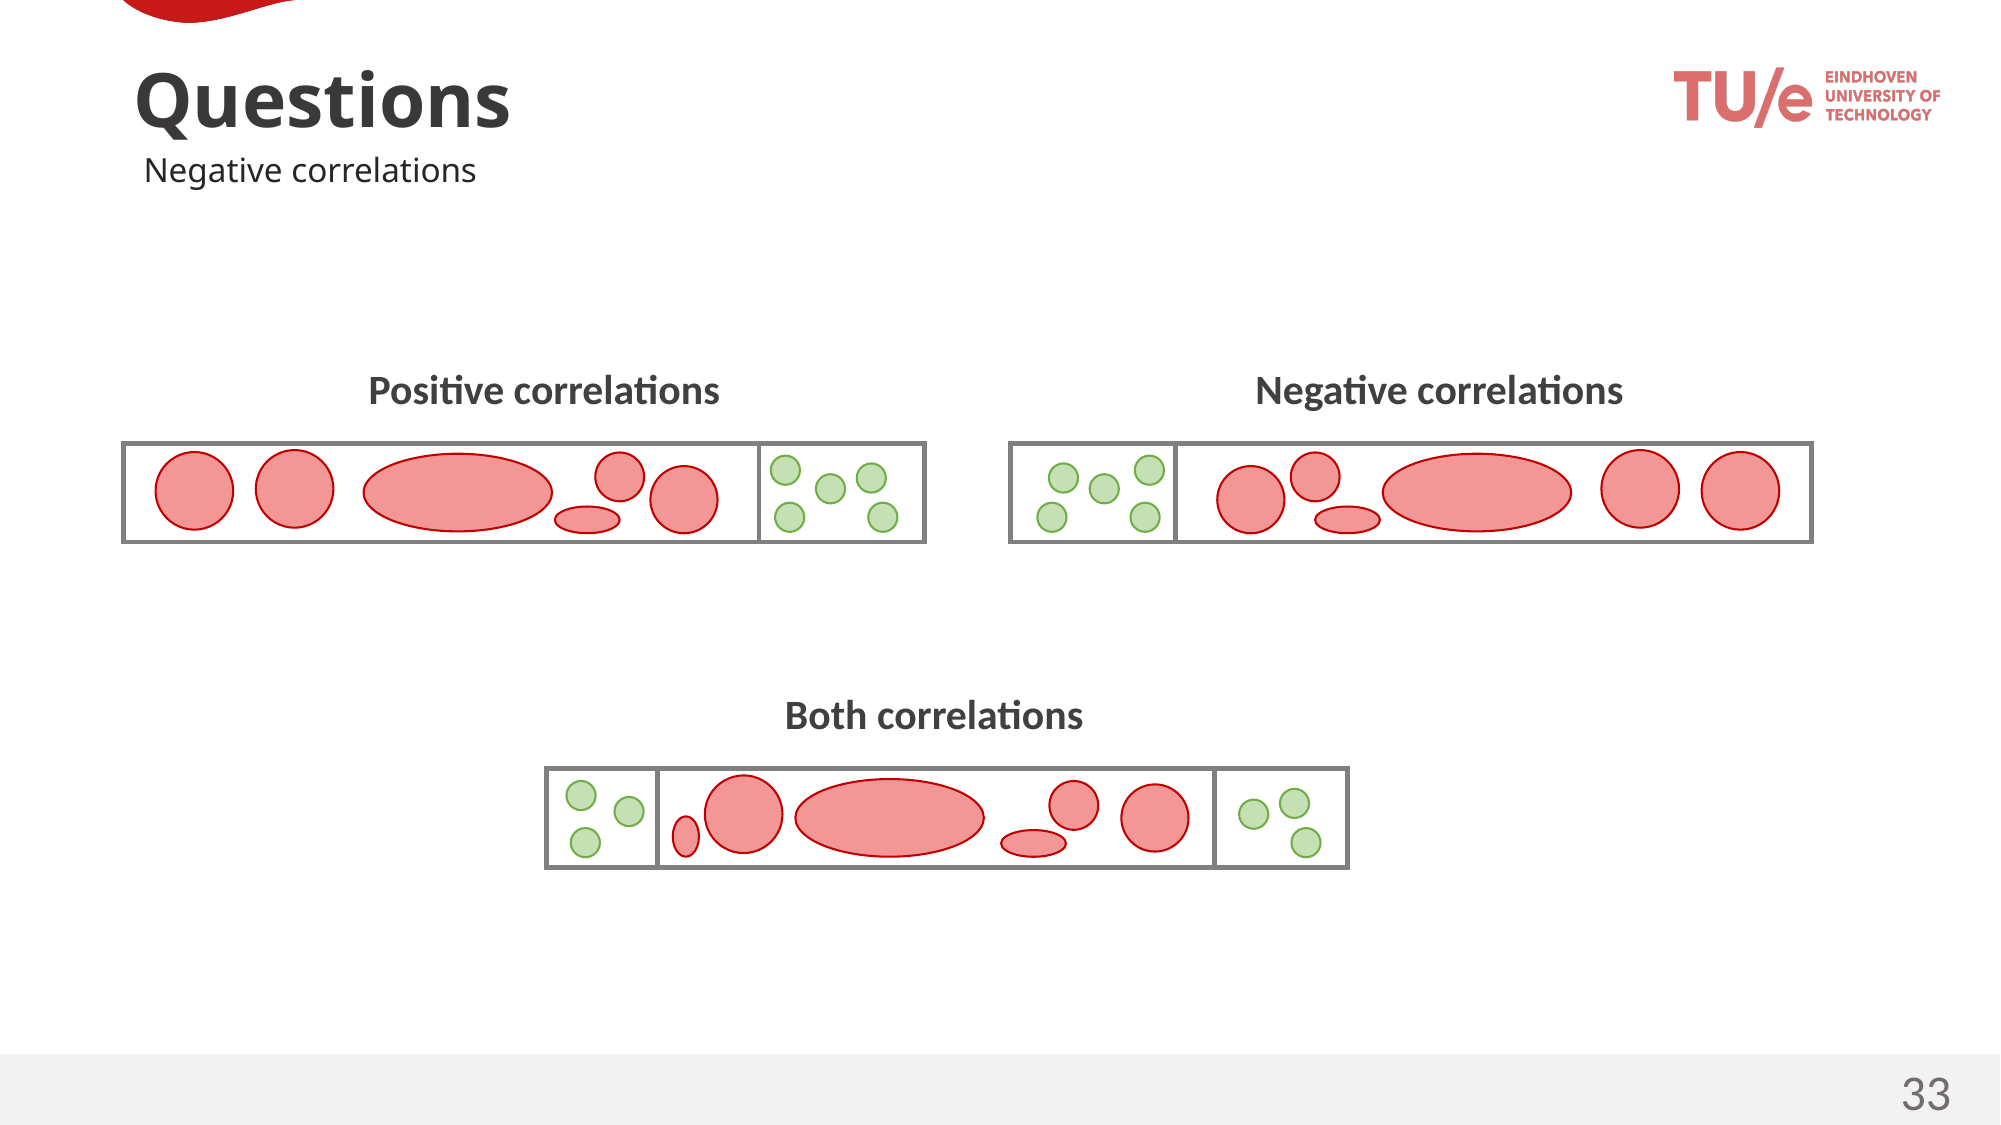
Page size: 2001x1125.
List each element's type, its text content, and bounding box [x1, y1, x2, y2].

text_box [121, 0, 296, 24]
text_box Negative correlations [1255, 363, 1694, 414]
text_box Questions [133, 52, 513, 143]
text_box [1010, 443, 1812, 542]
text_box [123, 443, 925, 542]
text_box Both correlations [784, 688, 1224, 739]
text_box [546, 766, 1348, 868]
text_box Negative correlations [143, 149, 618, 190]
text_box Positive correlations [368, 363, 807, 414]
text_box [1659, 51, 1964, 144]
slide_number 33 [1885, 1053, 2000, 1114]
